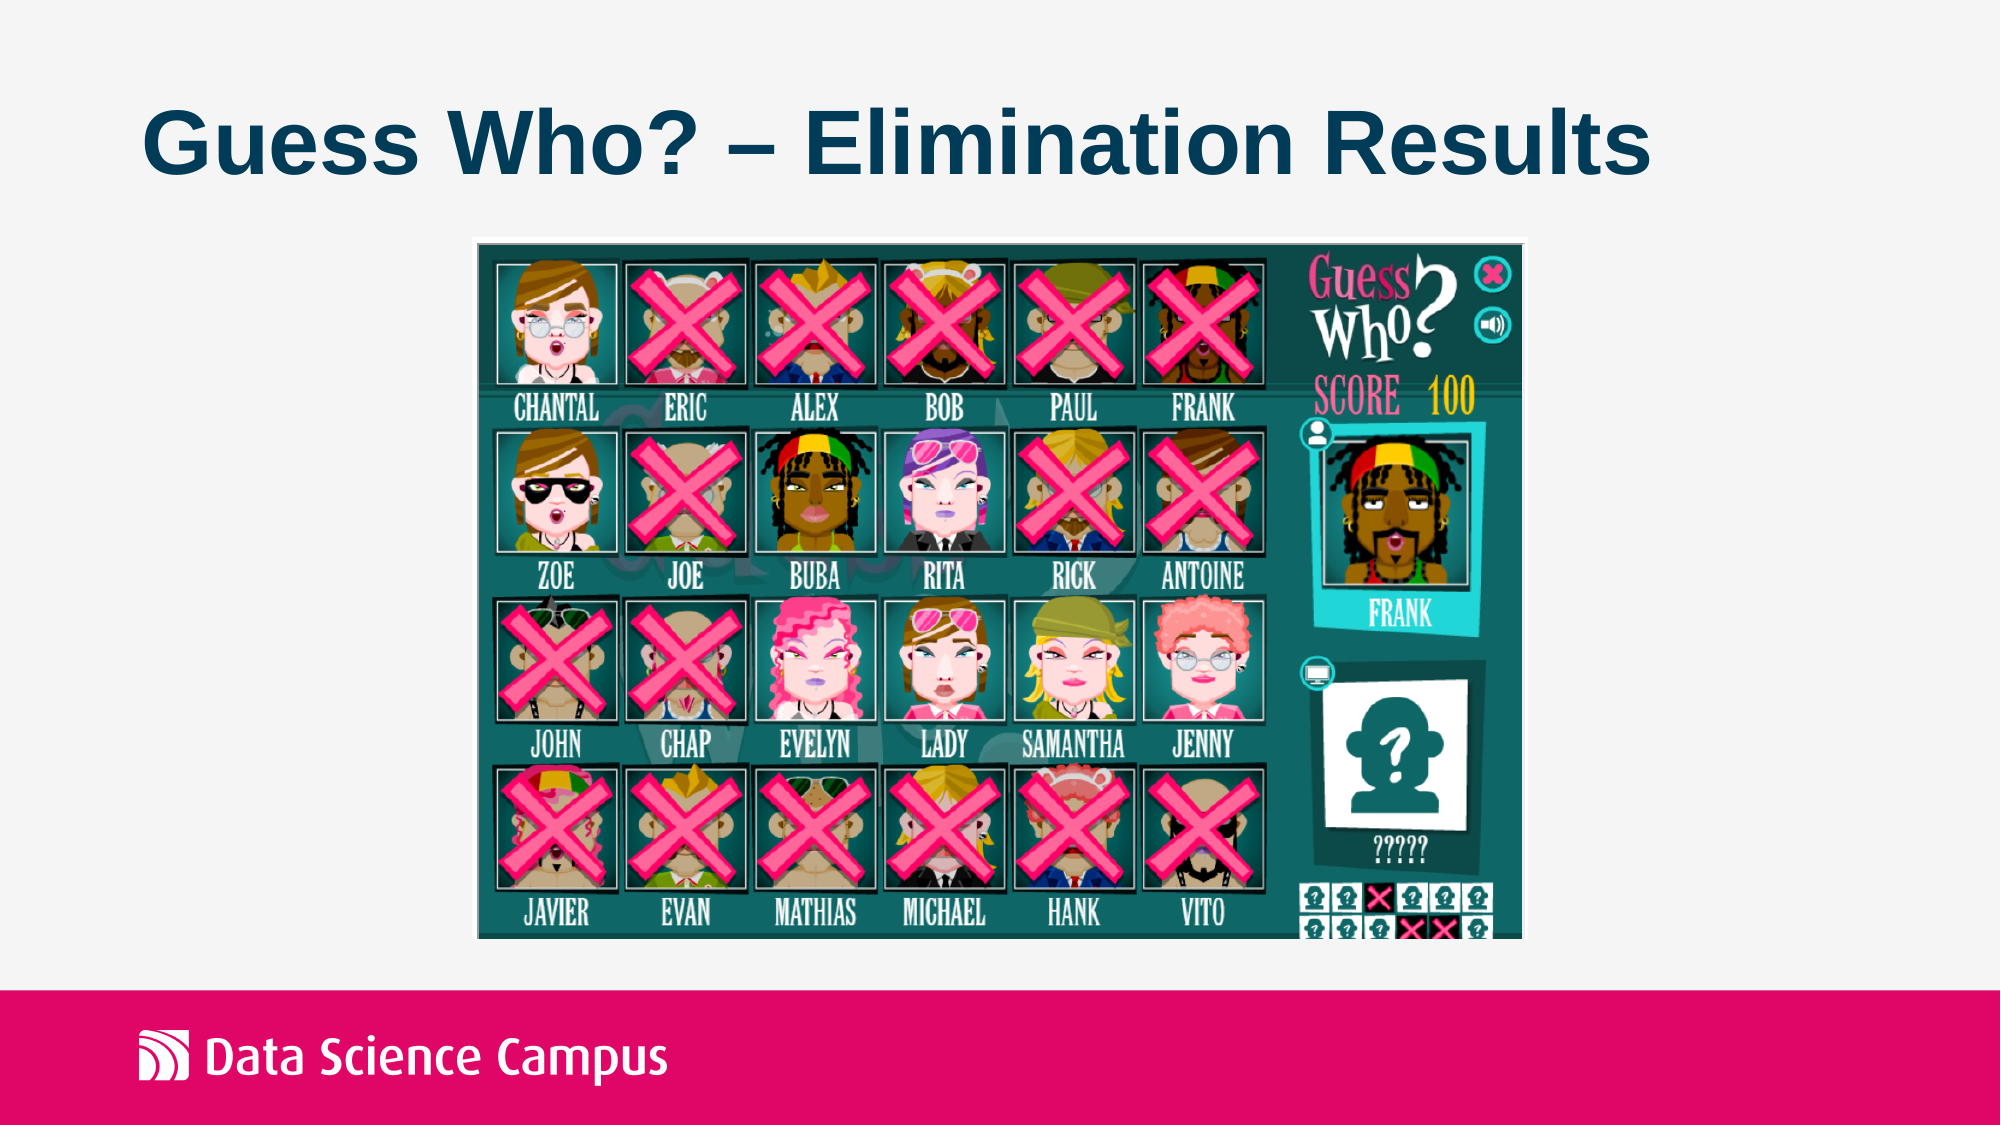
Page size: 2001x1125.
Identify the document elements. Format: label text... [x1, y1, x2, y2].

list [472, 237, 1528, 939]
title Guess Who? – Elimination Results [126, 87, 1686, 208]
picture [139, 1030, 667, 1086]
